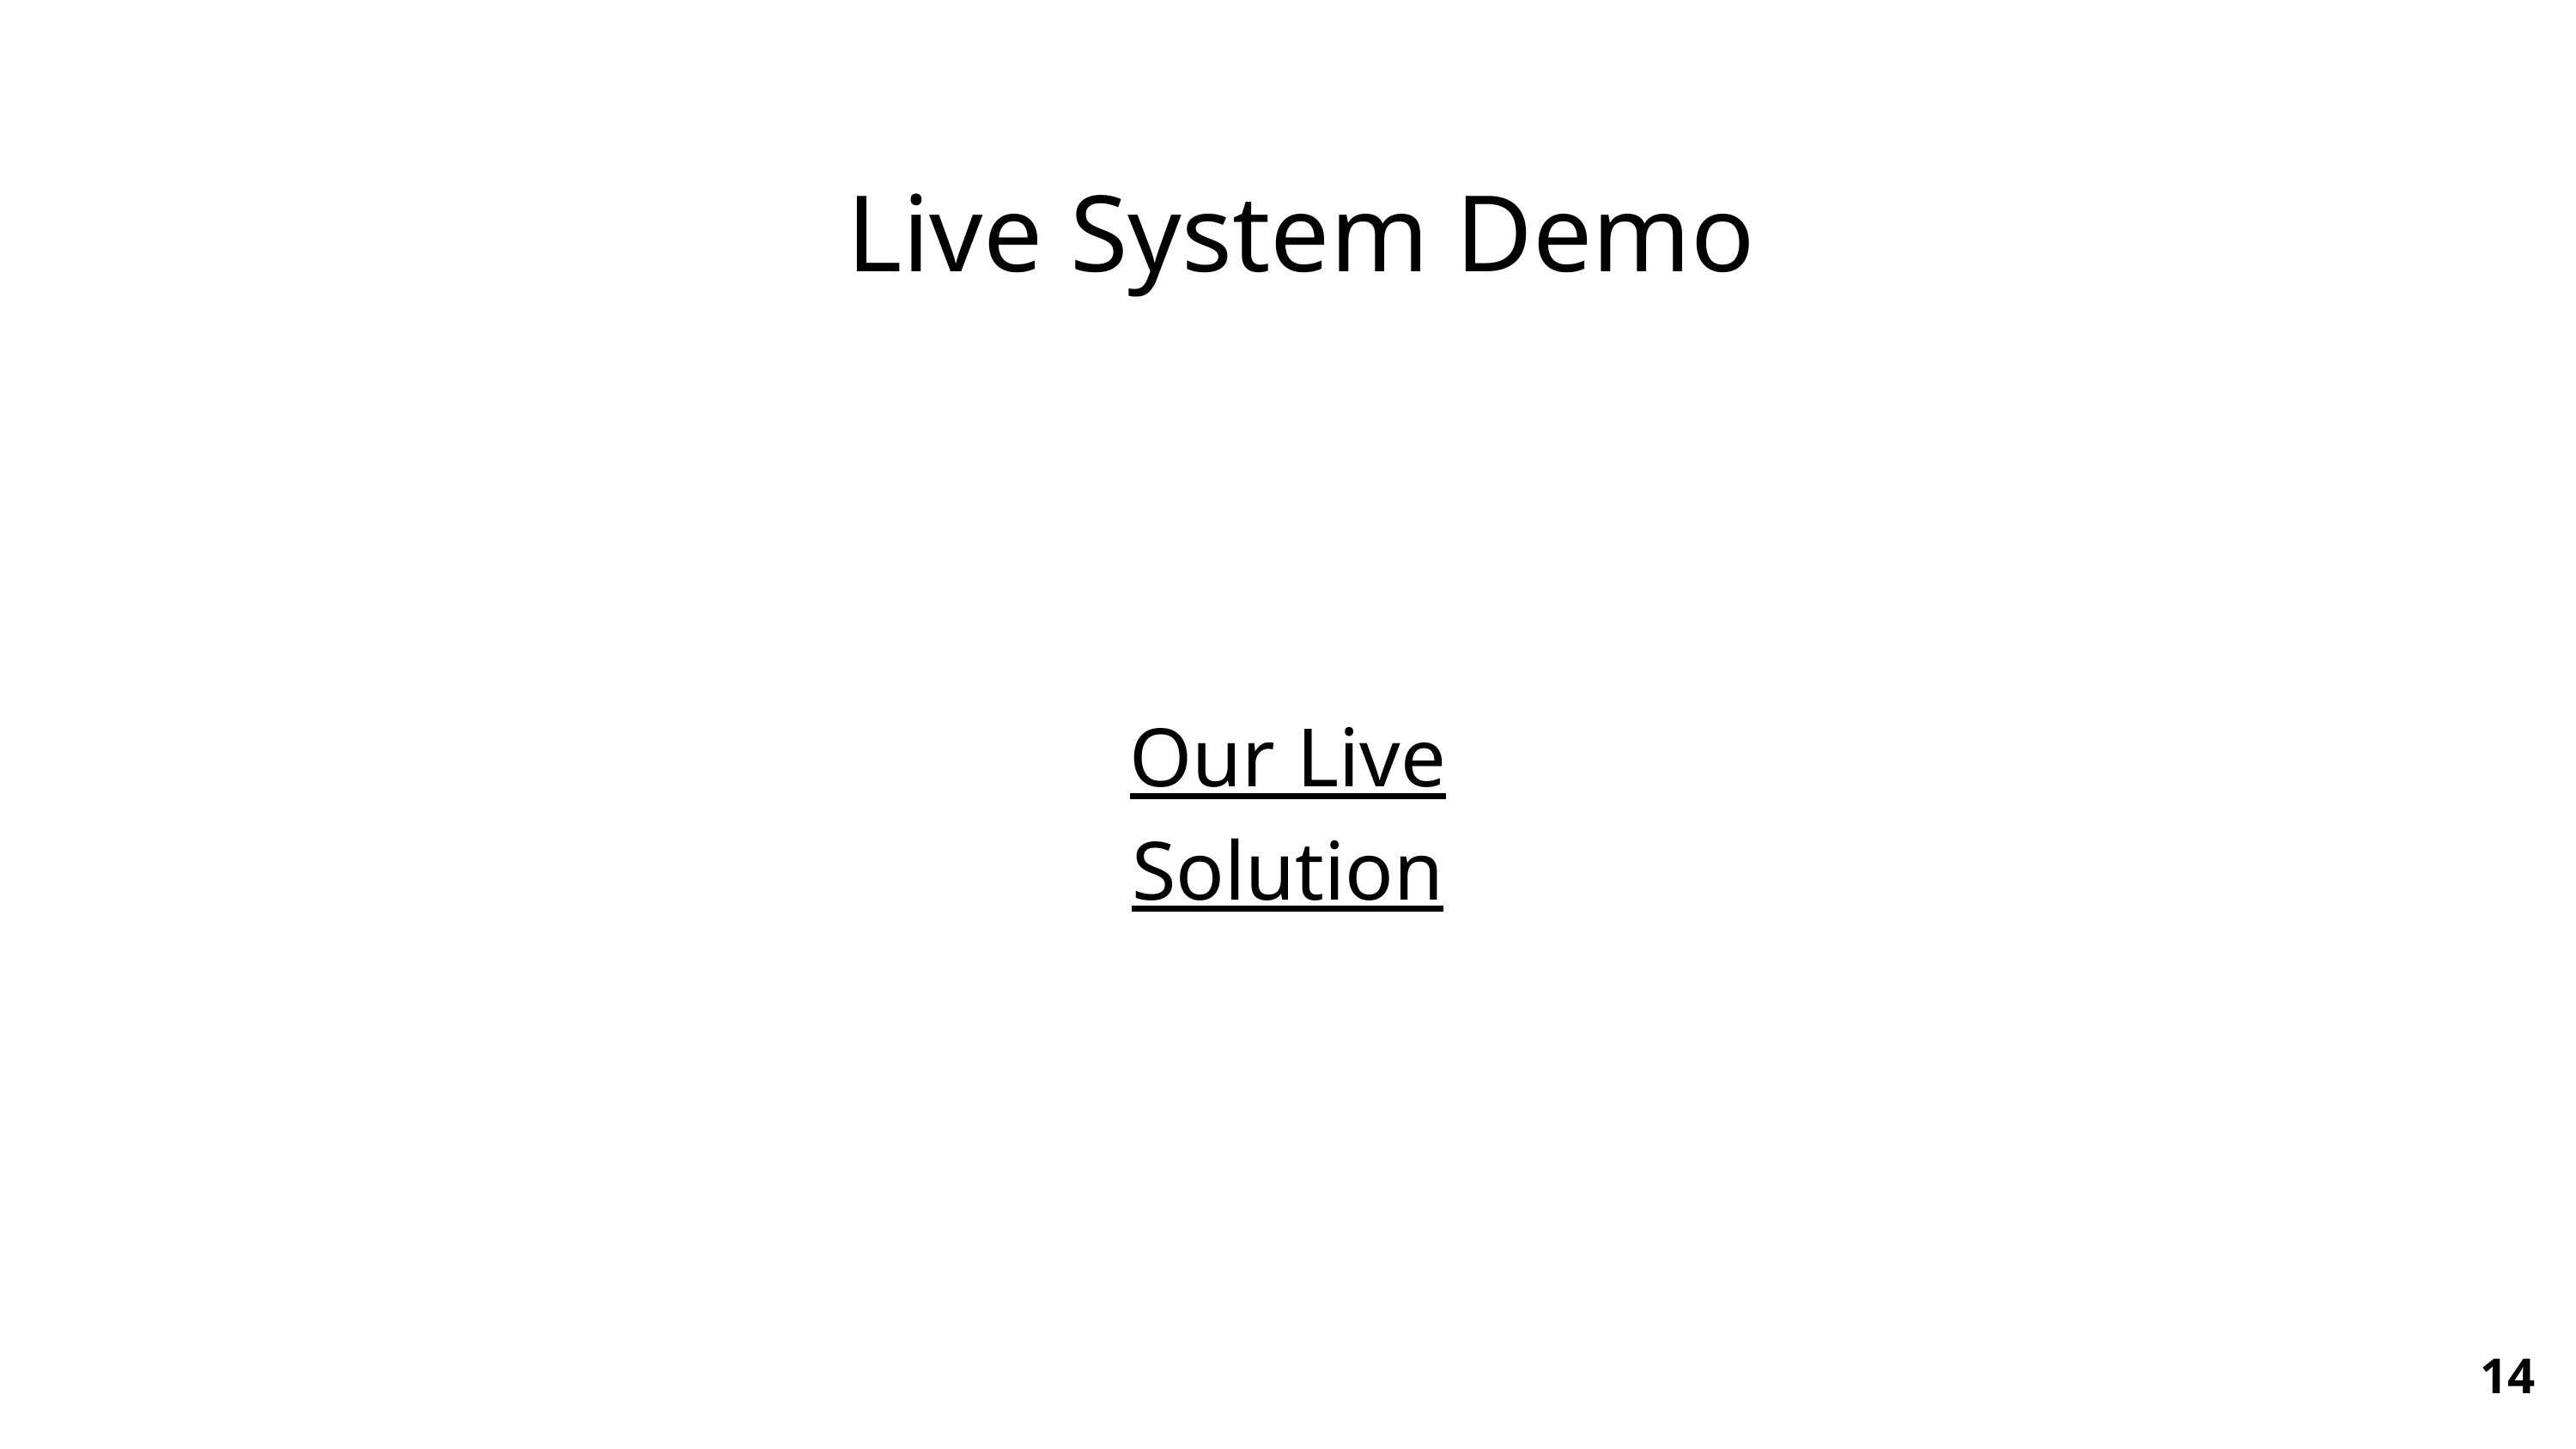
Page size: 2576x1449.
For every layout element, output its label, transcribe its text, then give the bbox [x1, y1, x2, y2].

text_box Live System Demo [732, 187, 1844, 294]
text_box Our Live Solution [973, 690, 1603, 916]
text_box 14 [2480, 1335, 2537, 1404]
